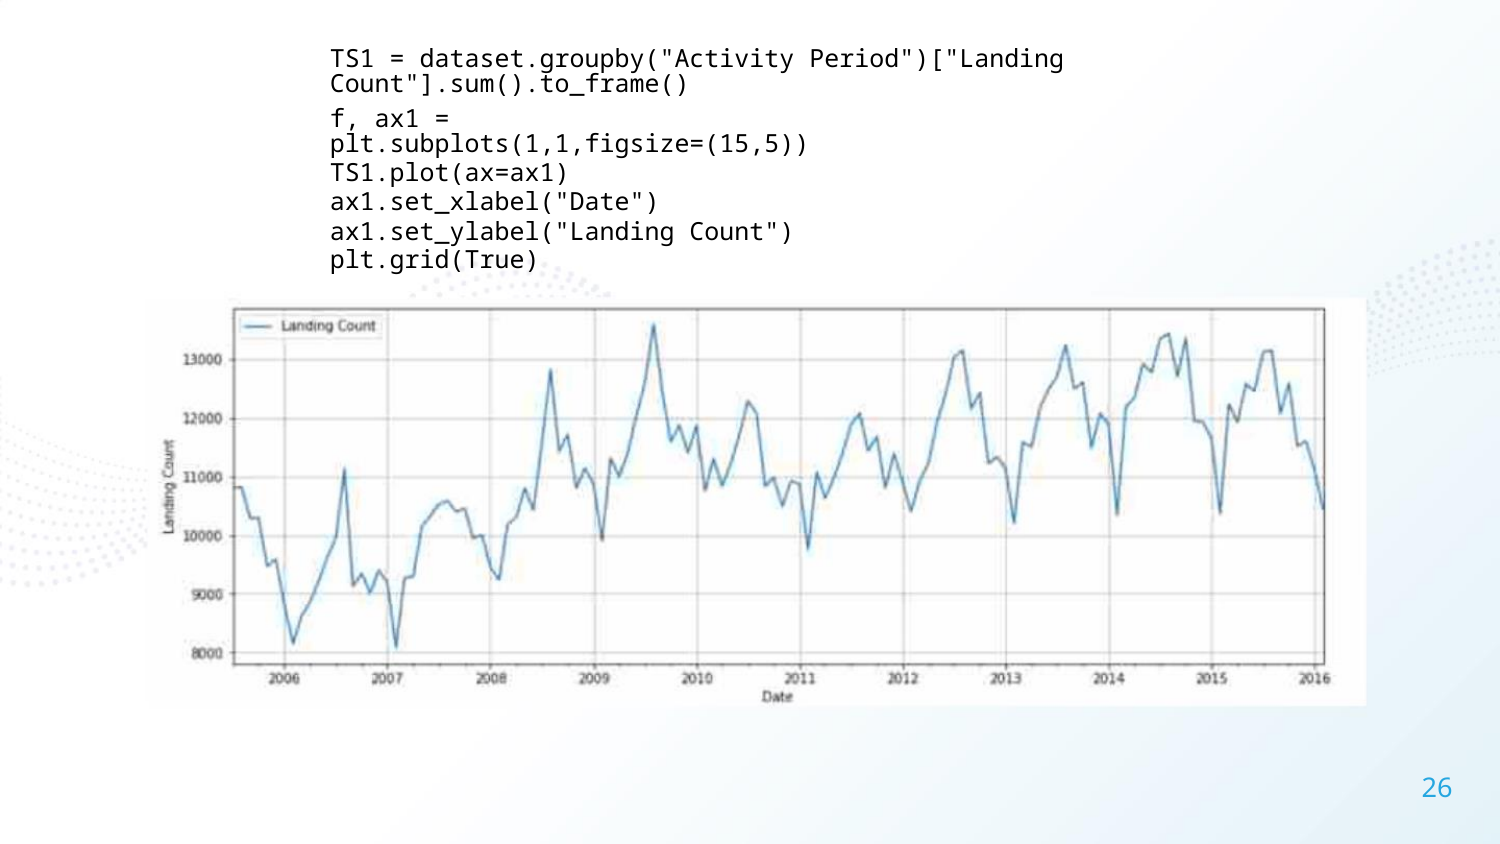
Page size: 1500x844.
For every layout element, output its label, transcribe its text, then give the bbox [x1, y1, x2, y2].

text_box f, ax1 = plt.subplots(1,1,figsize=(15,5)) TS1.plot(ax=ax1) ax1.set_xlabel("Date") ax1.set_ylabel("Landing Count") plt.grid(True) [329, 108, 918, 274]
text_box [0, 0, 1500, 844]
text_box 26 [1421, 769, 1482, 803]
text_box TS1 = dataset.groupby("Activity Period")["Landing Count"].sum().to_frame() [329, 48, 1371, 98]
